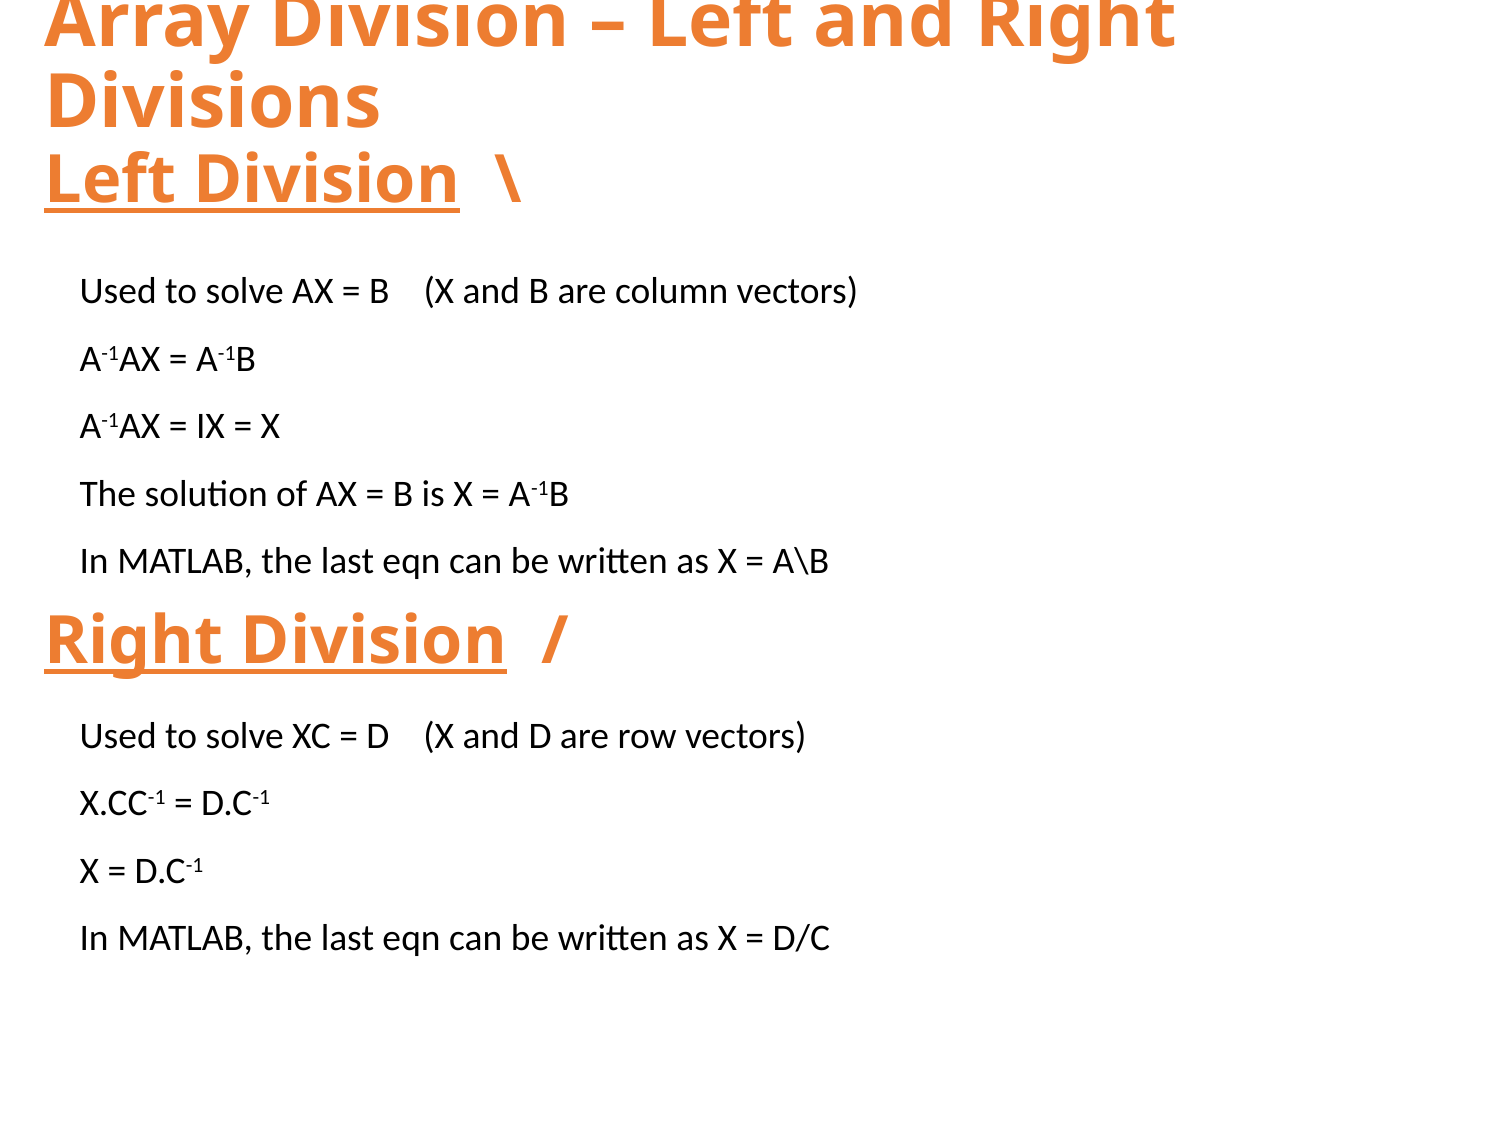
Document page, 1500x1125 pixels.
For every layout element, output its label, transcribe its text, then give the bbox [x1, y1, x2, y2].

text_box Left Division \ [29, 78, 1365, 285]
text_box Used to solve XC = D (X and D are row vectors) X.CC-1 = D.C-1 X = D.C-1 In MATLAB, the last eqn can be written as X = D/C [64, 680, 1105, 1034]
text_box Used to solve AX = B (X and B are column vectors) A-1AX = A-1B A-1AX = IX = X The solution of AX = B is X = A-1B In MATLAB, the last eqn can be written as X = A\B [64, 236, 1105, 538]
title Array Division – Left and Right Divisions [29, 0, 1365, 78]
text_box Right Division / [29, 538, 1365, 745]
